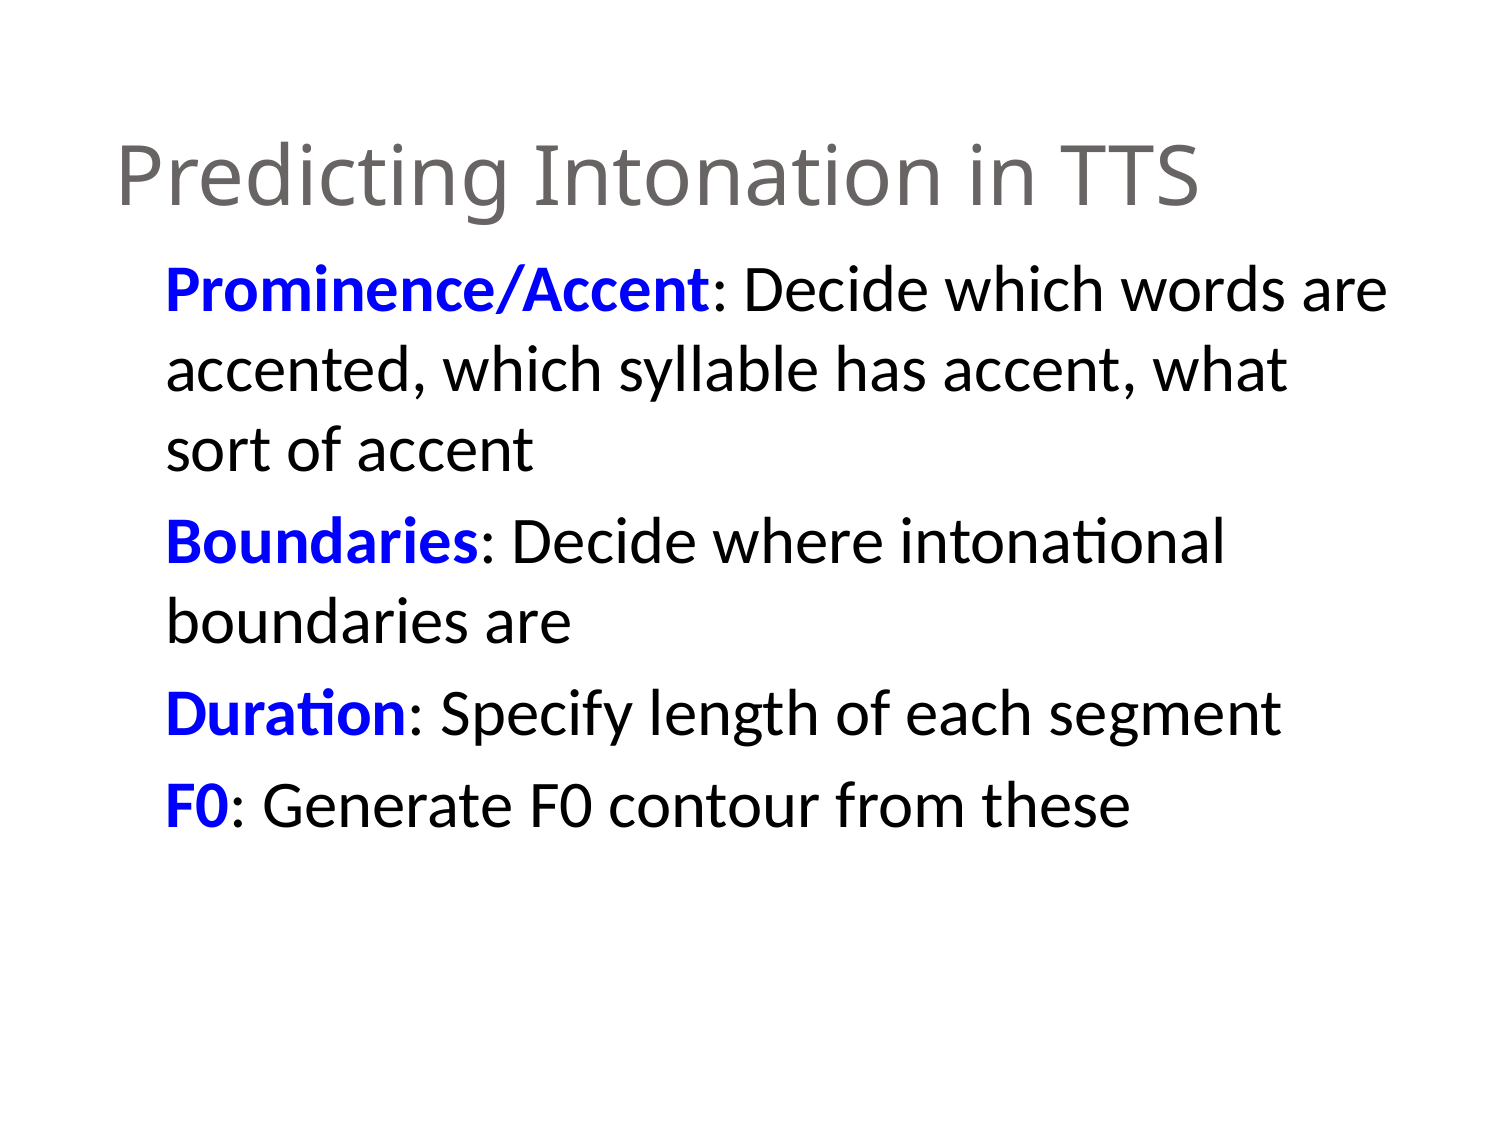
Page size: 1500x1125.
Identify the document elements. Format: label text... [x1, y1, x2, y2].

title Predicting Intonation in TTS [99, 49, 1376, 238]
list Prominence/Accent: Decide which words are accented, which syllable has accent, what sort of accent Boundaries: Decide where intonational boundaries are Duration: Specify length of each segment F0: Generate F0 contour from these [149, 237, 1426, 988]
